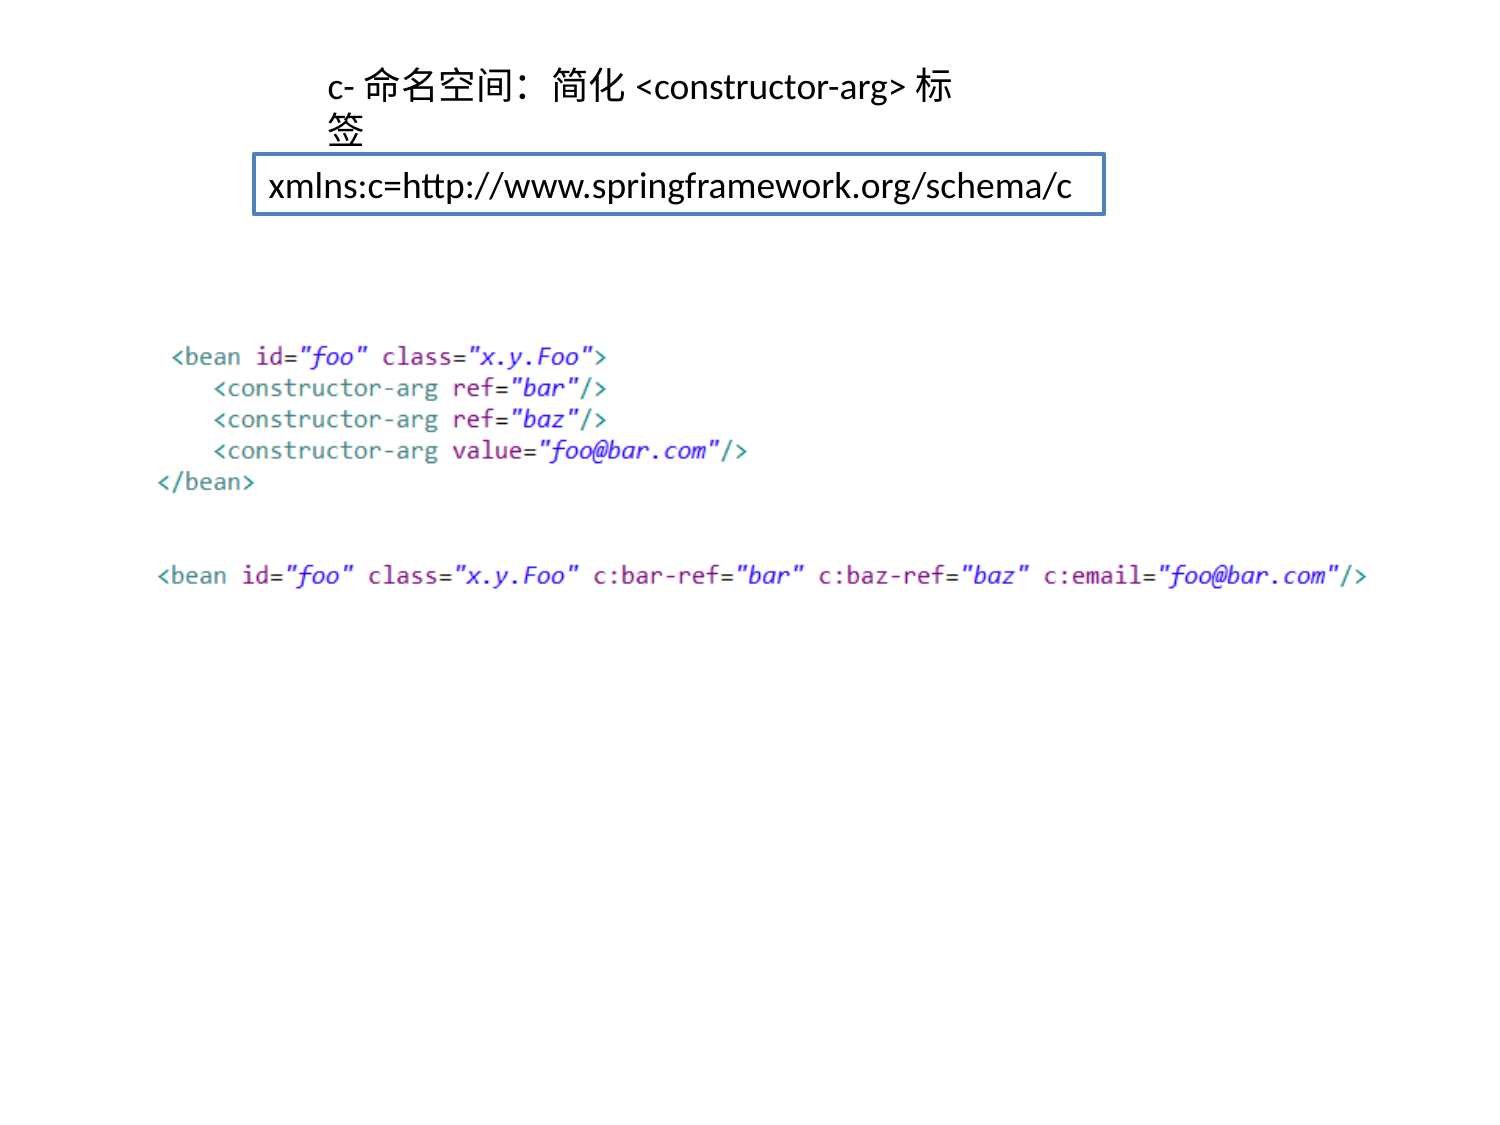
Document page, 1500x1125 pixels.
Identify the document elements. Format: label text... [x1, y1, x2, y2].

picture [135, 325, 1419, 635]
text_box xmlns:c=http://www.springframework.org/schema/c [252, 152, 1106, 216]
text_box c-命名空间：简化<constructor-arg>标签 [312, 54, 987, 152]
